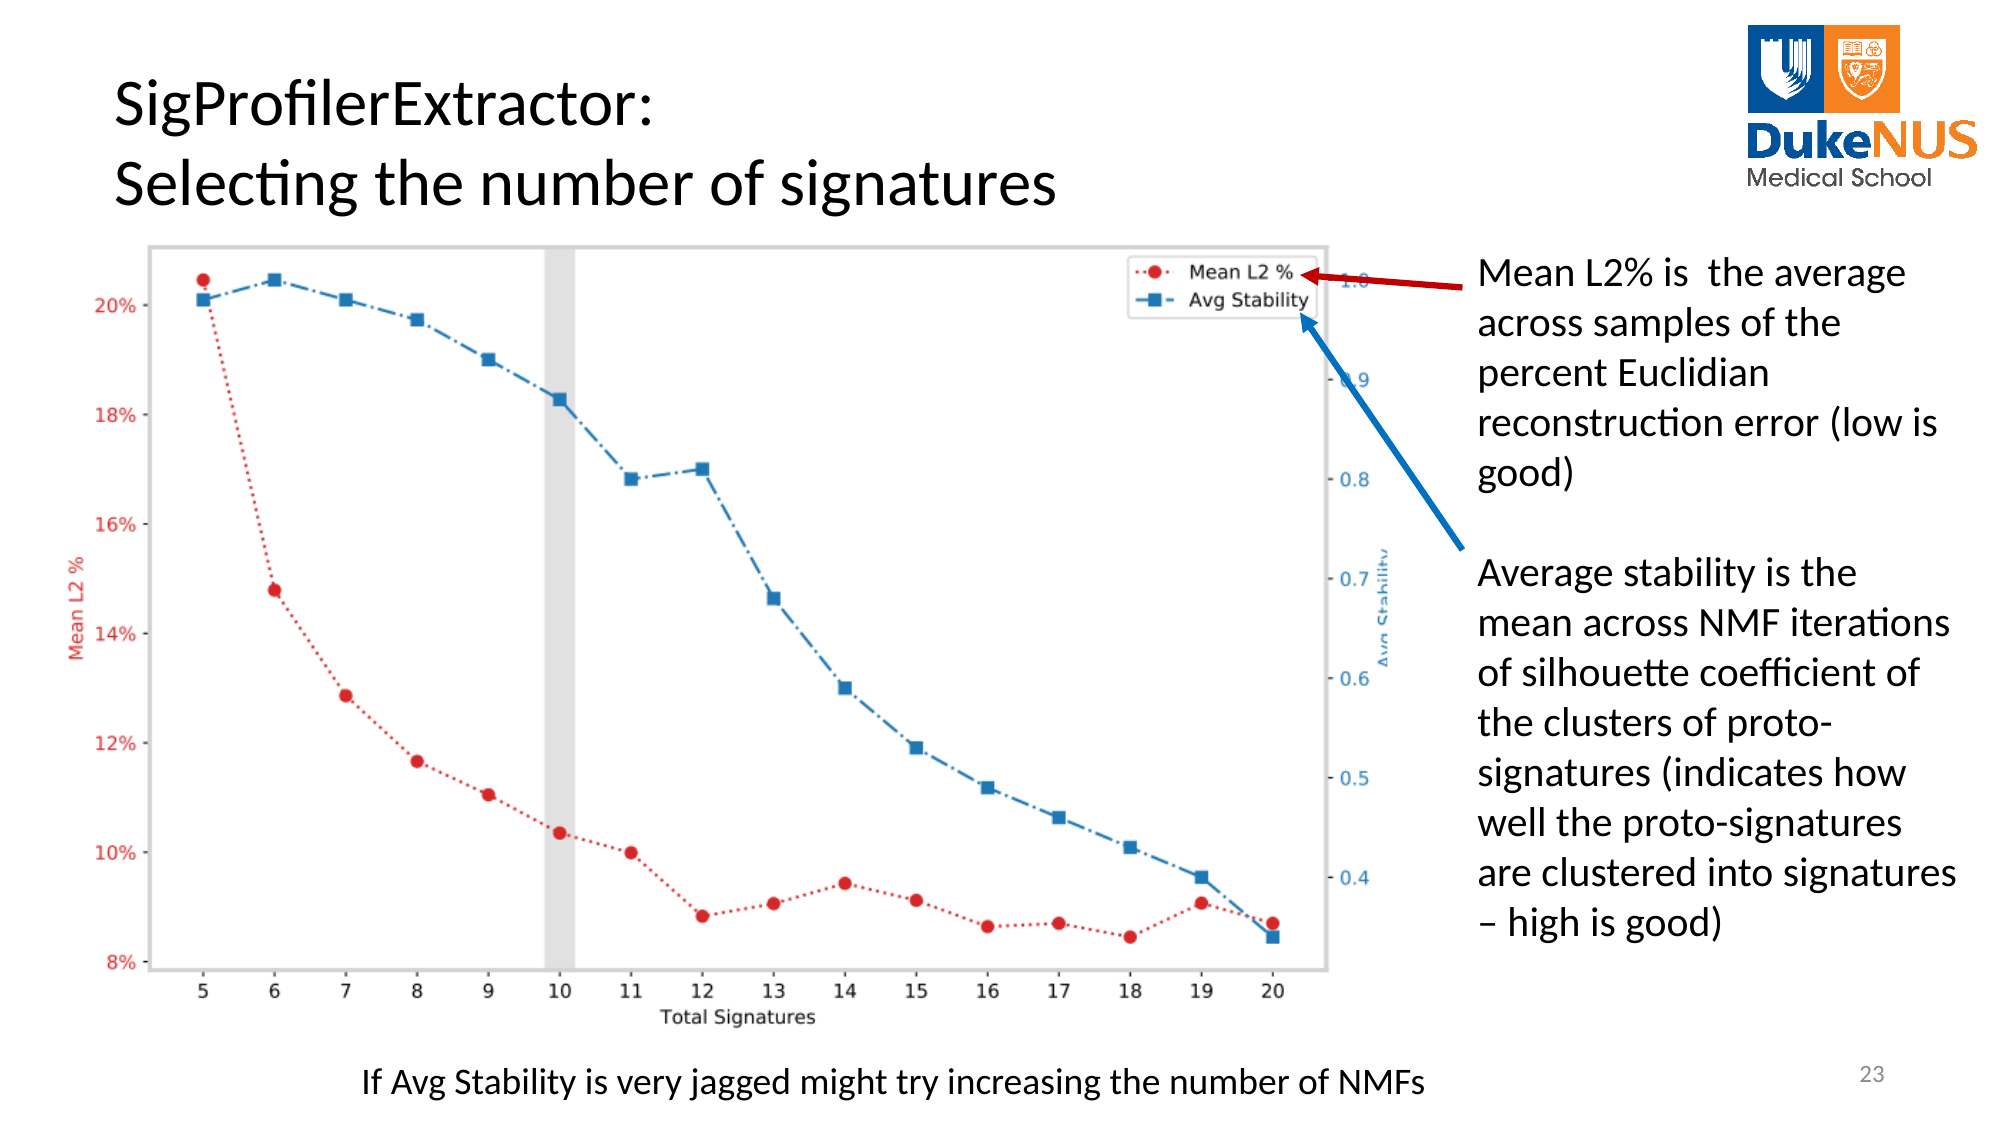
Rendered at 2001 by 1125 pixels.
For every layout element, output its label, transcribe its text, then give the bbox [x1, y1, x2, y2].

text_box If Avg Stability is very jagged might try increasing the number of NMFs [346, 1049, 1442, 1110]
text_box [1299, 312, 1463, 551]
picture [62, 237, 1388, 1040]
picture [1737, 12, 1978, 189]
title SigProfilerExtractor: Selecting the number of signatures [99, 45, 1663, 233]
slide_number 23 [1433, 1042, 1900, 1103]
text_box Mean L2% is the average across samples of the percent Euclidian reconstruction error (low is good) Average stability is the mean across NMF iterations of silhouette coefficient of the clusters of proto-signatures (indicates how well the proto-signatures are clustered into signatures – high is good) [1462, 237, 1975, 953]
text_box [1299, 274, 1463, 288]
